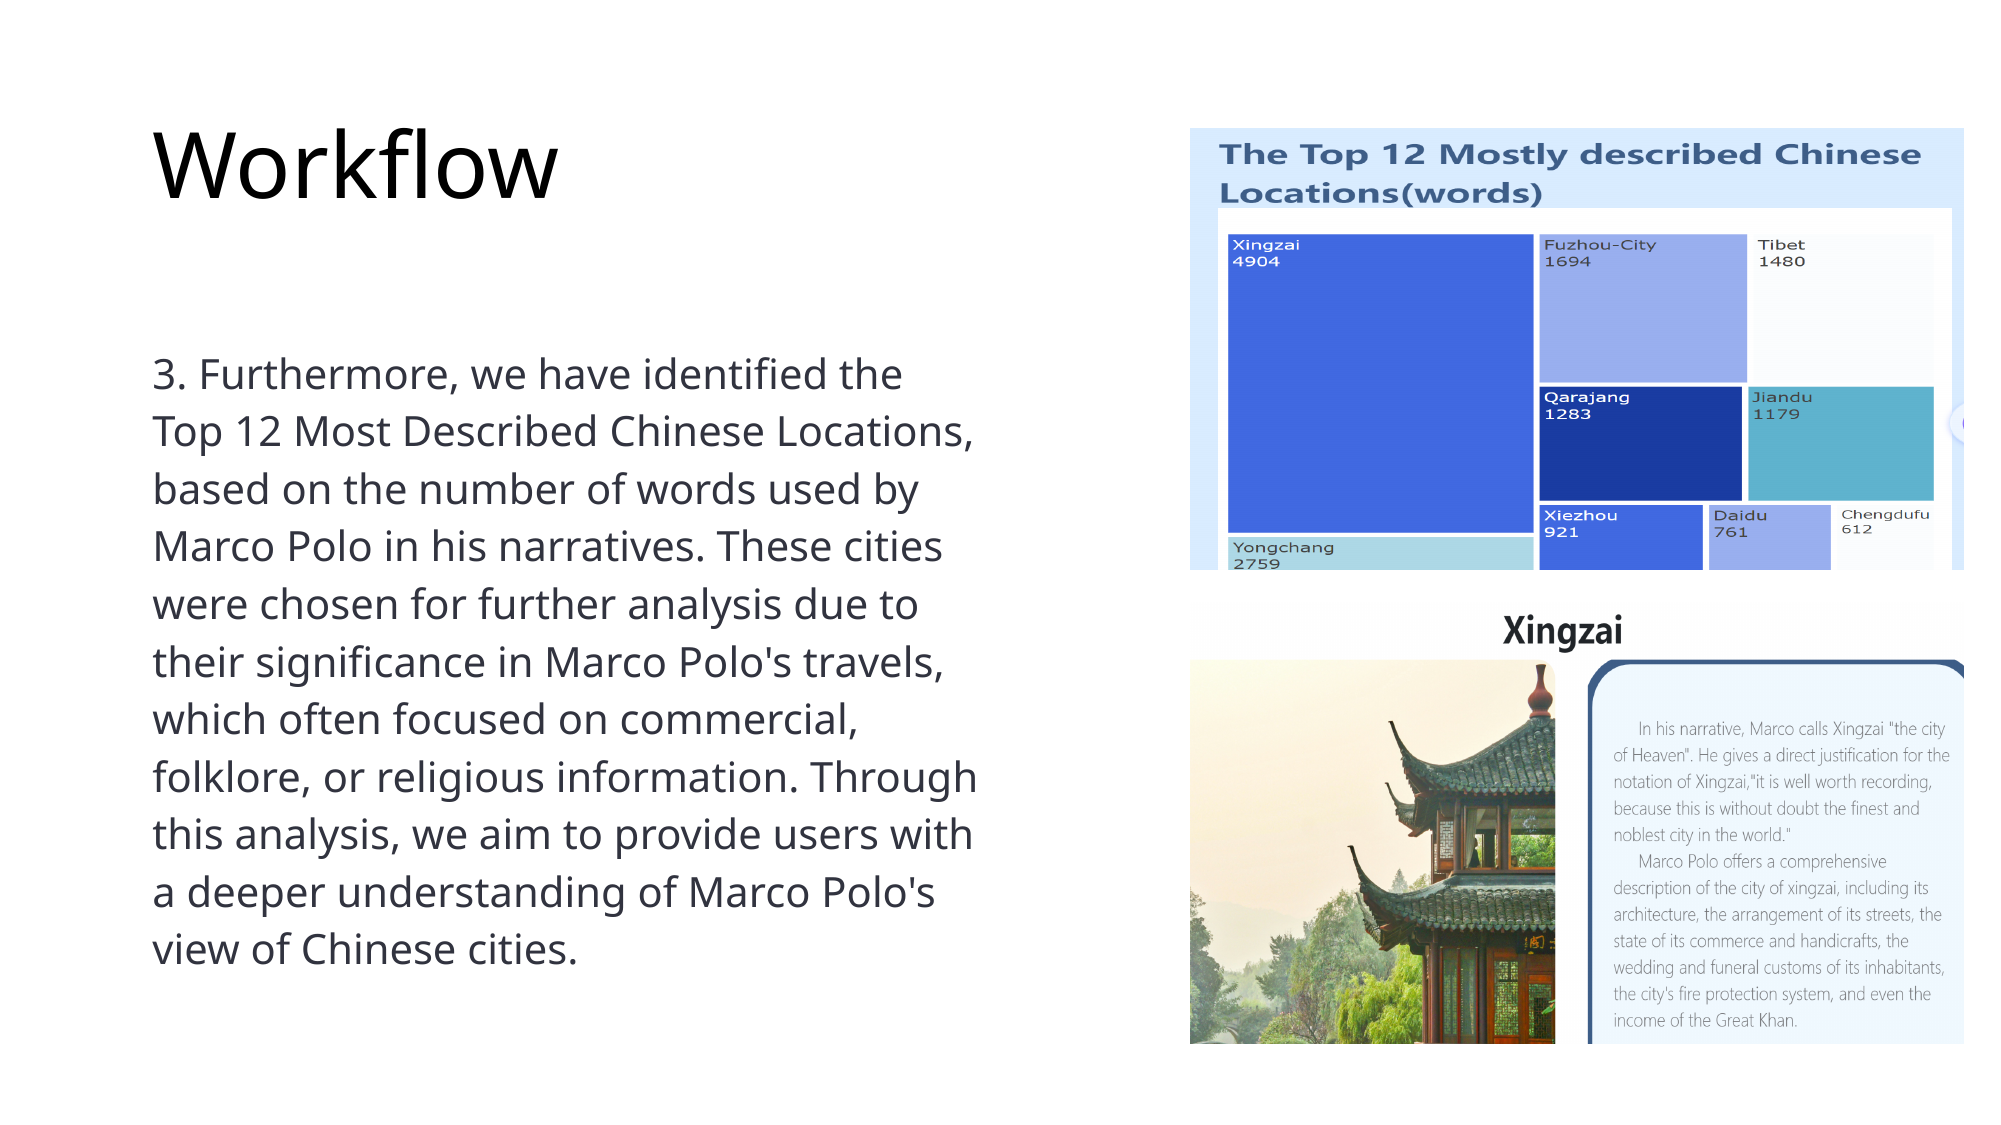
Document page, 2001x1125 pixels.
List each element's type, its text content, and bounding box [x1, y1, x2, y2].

list 3. Furthermore, we have identified the Top 12 Most Described Chinese Locations, based on the number of words used by Marco Polo in his narratives. These cities were chosen for further analysis due to their significance in Marco Polo's travels, which often focused on commercial, folklore, or religious information. Through this analysis, we aim to provide users with a deeper understanding of Marco Polo's view of Chinese cities. [137, 332, 996, 841]
picture [1190, 601, 1964, 1045]
picture [1190, 127, 1964, 571]
title Workflow [137, 59, 996, 278]
